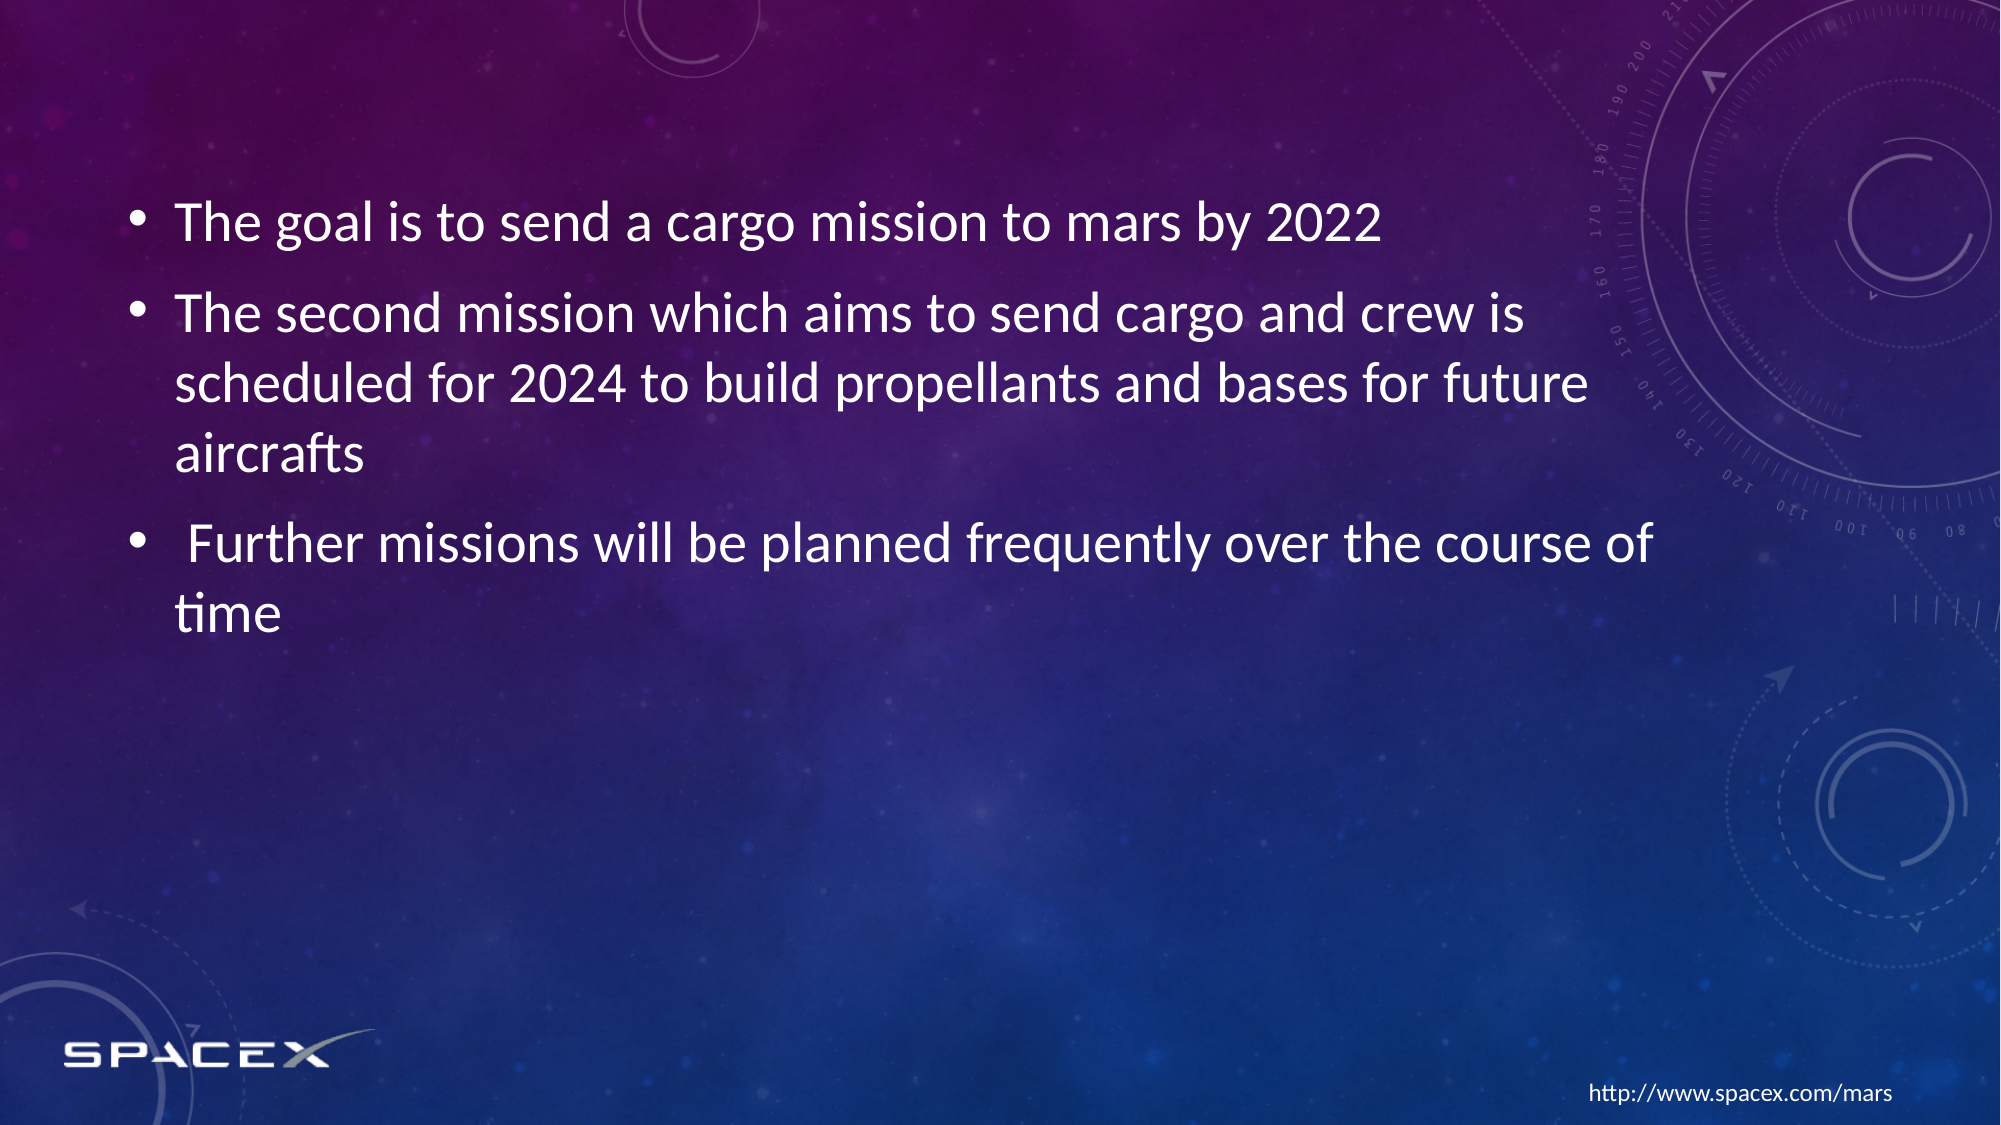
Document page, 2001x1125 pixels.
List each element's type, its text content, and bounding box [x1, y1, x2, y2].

list The goal is to send a cargo mission to mars by 2022 The second mission which aims to send cargo and crew is scheduled for 2024 to build propellants and bases for future aircrafts Further missions will be planned frequently over the course of time [112, 140, 1775, 950]
picture [0, 0, 2001, 1125]
text_box http://www.spacex.com/mars [1573, 1068, 2000, 1114]
